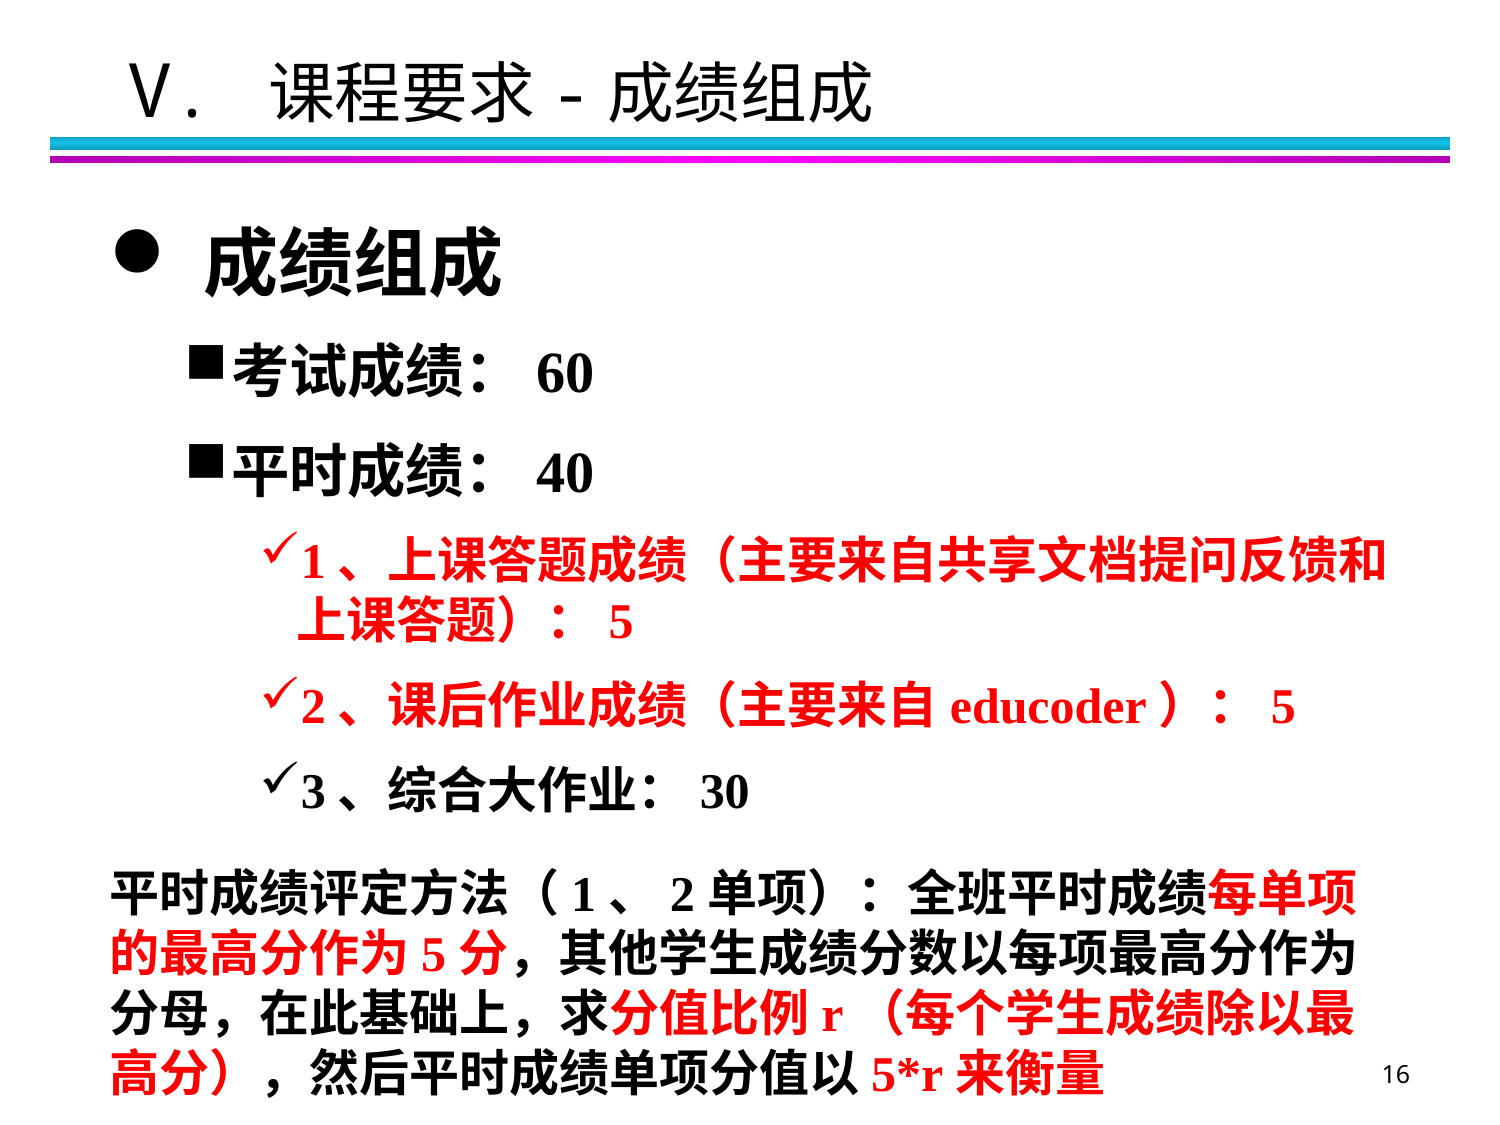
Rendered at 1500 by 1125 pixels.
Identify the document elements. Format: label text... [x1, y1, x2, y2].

title V. 课程要求-成绩组成 [112, 60, 1463, 116]
text_box 成绩组成 考试成绩：60 平时成绩：40 1、上课答题成绩（主要来自共享文档提问反馈和上课答题）：5 2、课后作业成绩（主要来自educoder）：5 3、综合大作业：30 [94, 208, 1420, 827]
text_box 平时成绩评定方法（1、2单项）：全班平时成绩每单项的最高分作为5分，其他学生成绩分数以每项最高分作为分母，在此基础上，求分值比例r（每个学生成绩除以最高分），然后平时成绩单项分值以5*r来衡量 [94, 854, 1394, 1109]
text_box 16 [1394, 1024, 1425, 1100]
